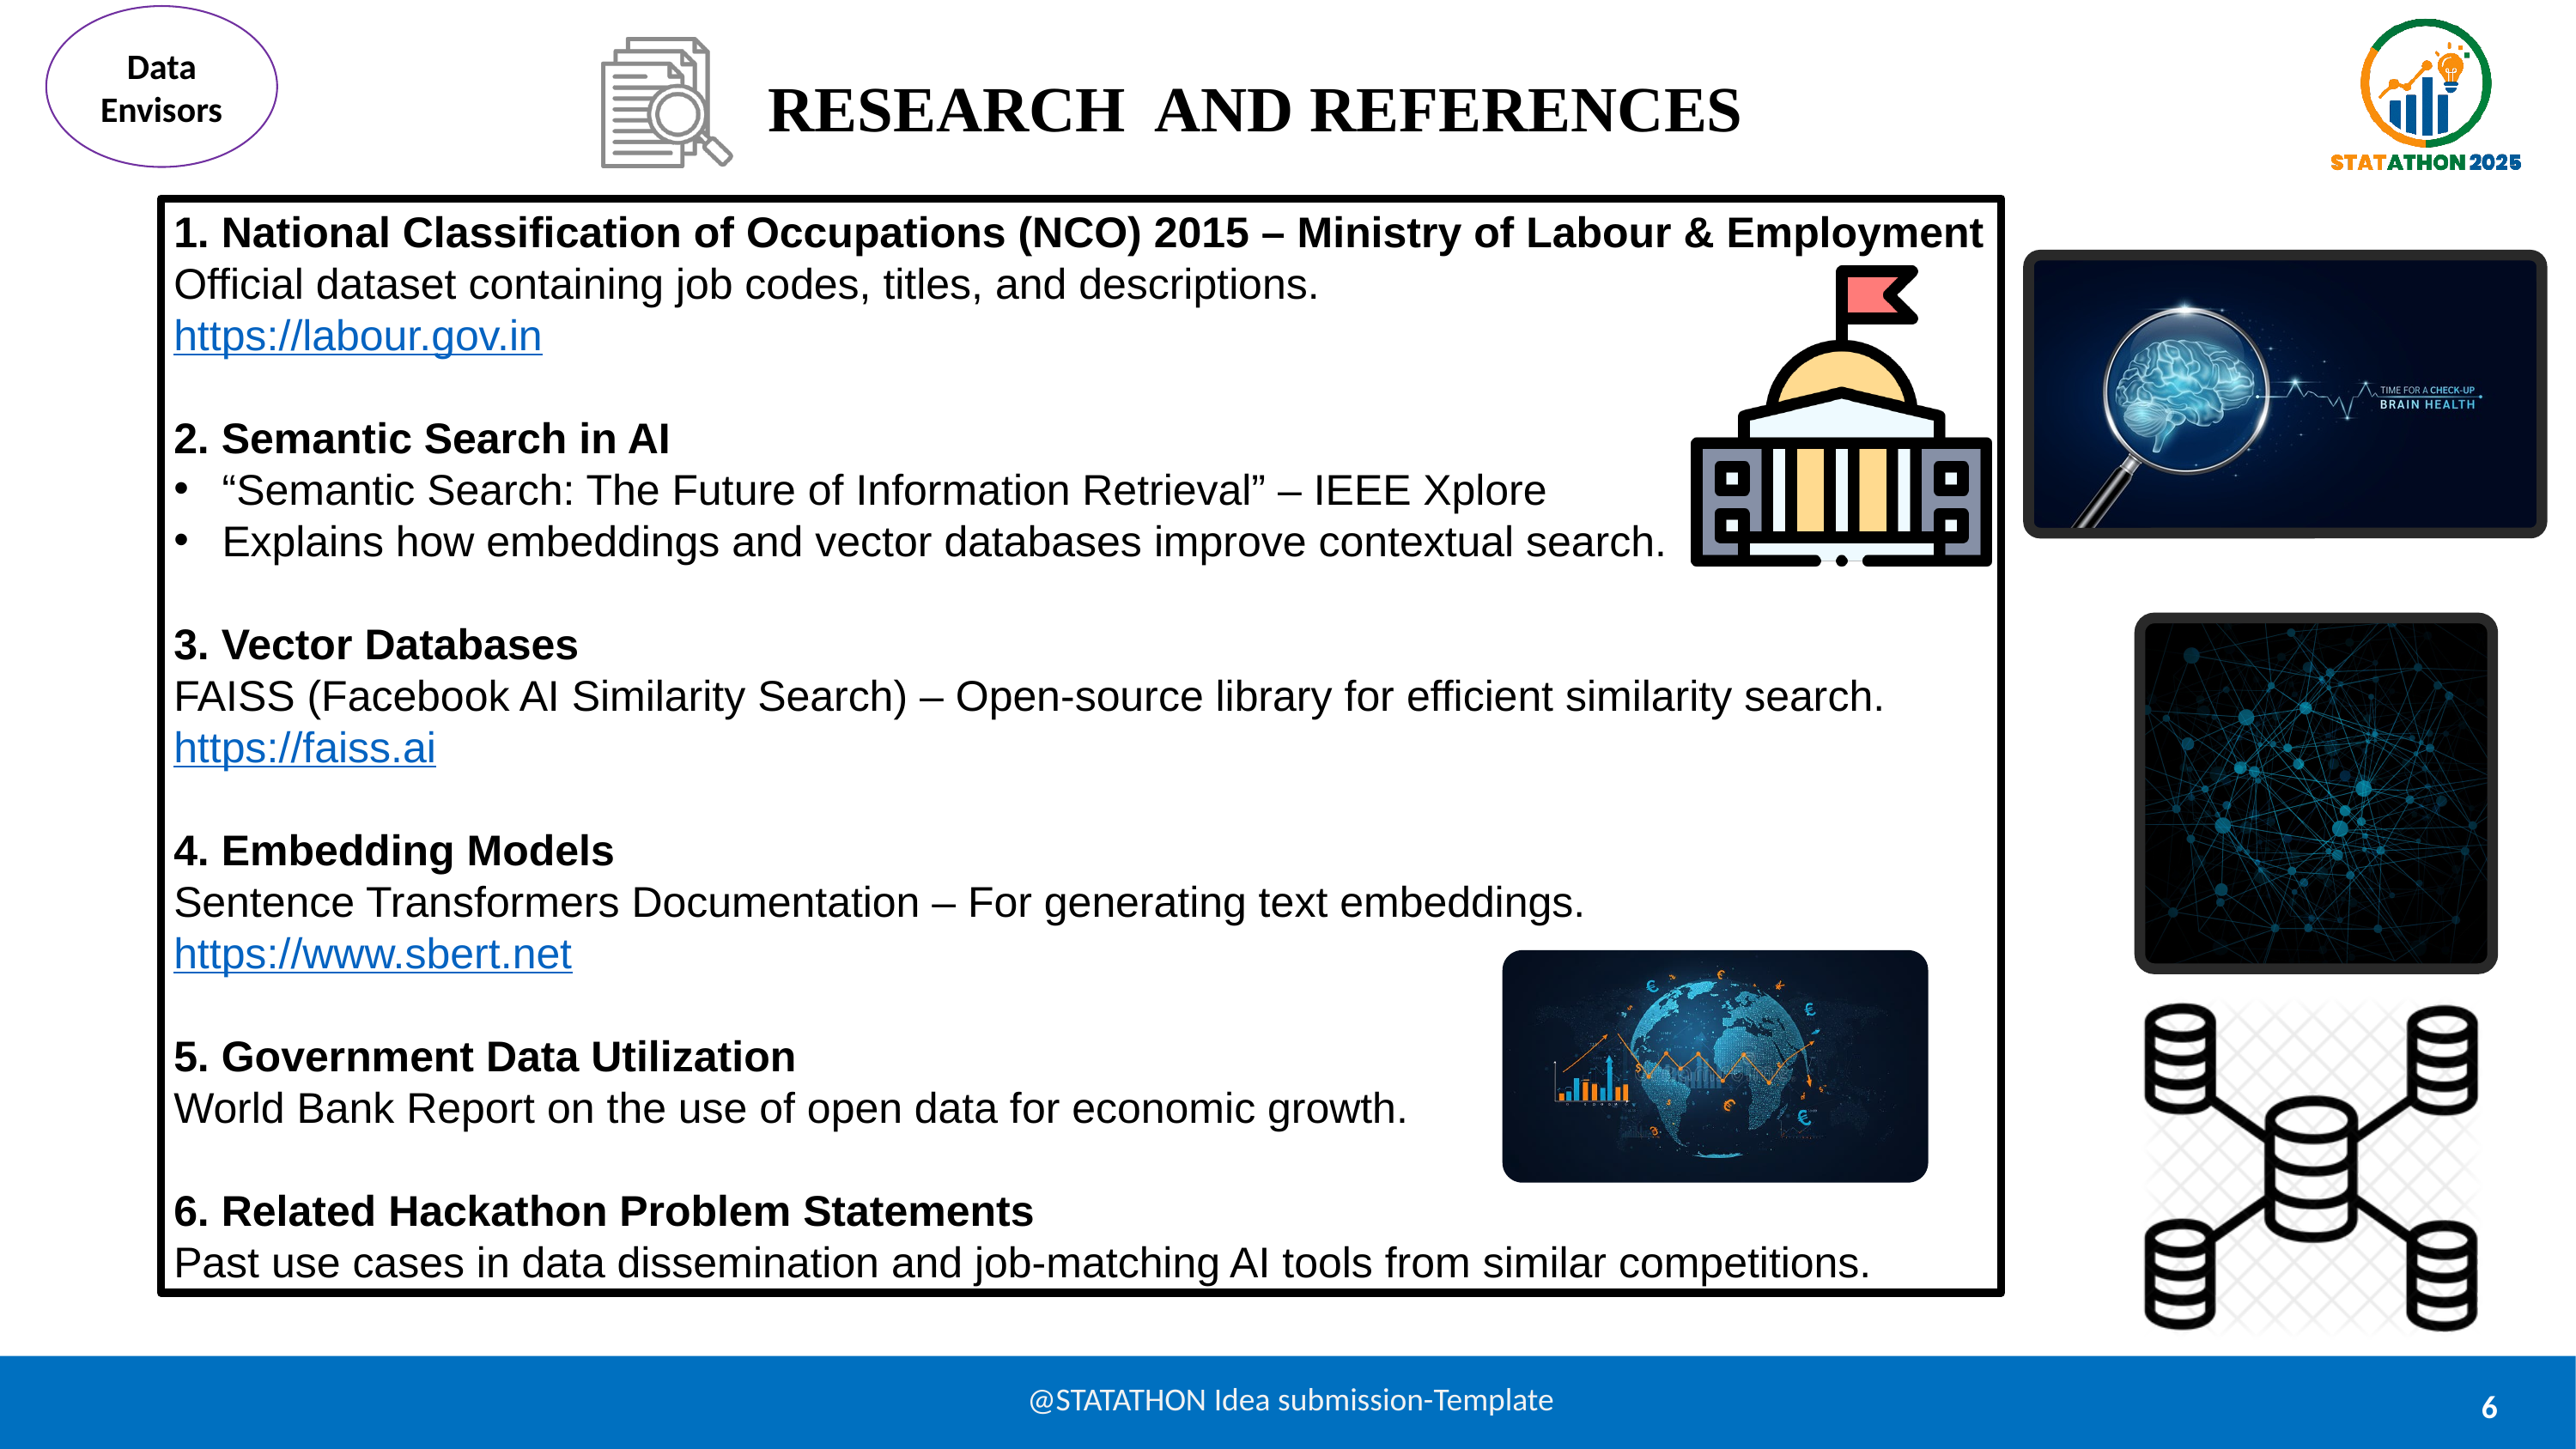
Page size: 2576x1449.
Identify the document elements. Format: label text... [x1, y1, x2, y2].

picture [1502, 949, 1929, 1183]
picture [2139, 617, 2493, 969]
text_box 1. National Classification of Occupations (NCO) 2015 – Ministry of Labour & Employment Official dataset containing job codes, titles, and descriptions. https://labour.gov.in 2. Semantic Search in AI “Semantic Search: The Future of Information Retrieval” – IEEE Xplore Explains how embeddings and vector databases improve contextual search. 3. Vector Databases FAISS (Facebook AI Similarity Search) – Open-source library for efficient similarity search. https://faiss.ai 4. Embedding Models Sentence Transformers Documentation – For generating text embeddings. https://www.sbert.net 5. Government Data Utilization World Bank Report on the use of open data for economic growth. 6. Related Hackathon Problem Statements Past use cases in data dissemination and job-matching AI tools from similar competitions. [161, 198, 2002, 1293]
text_box [0, 1355, 2576, 1449]
text_box RESEARCH AND REFERENCES [483, 70, 2029, 231]
text_box @STATATHON Idea submission-Template [1014, 1372, 1728, 1435]
picture [2028, 255, 2543, 533]
picture [2139, 996, 2483, 1340]
picture [2326, 15, 2525, 176]
picture [1691, 265, 1992, 567]
text_box 6 [2469, 1380, 2517, 1432]
text_box Data Envisors [45, 4, 278, 168]
picture [598, 34, 735, 170]
